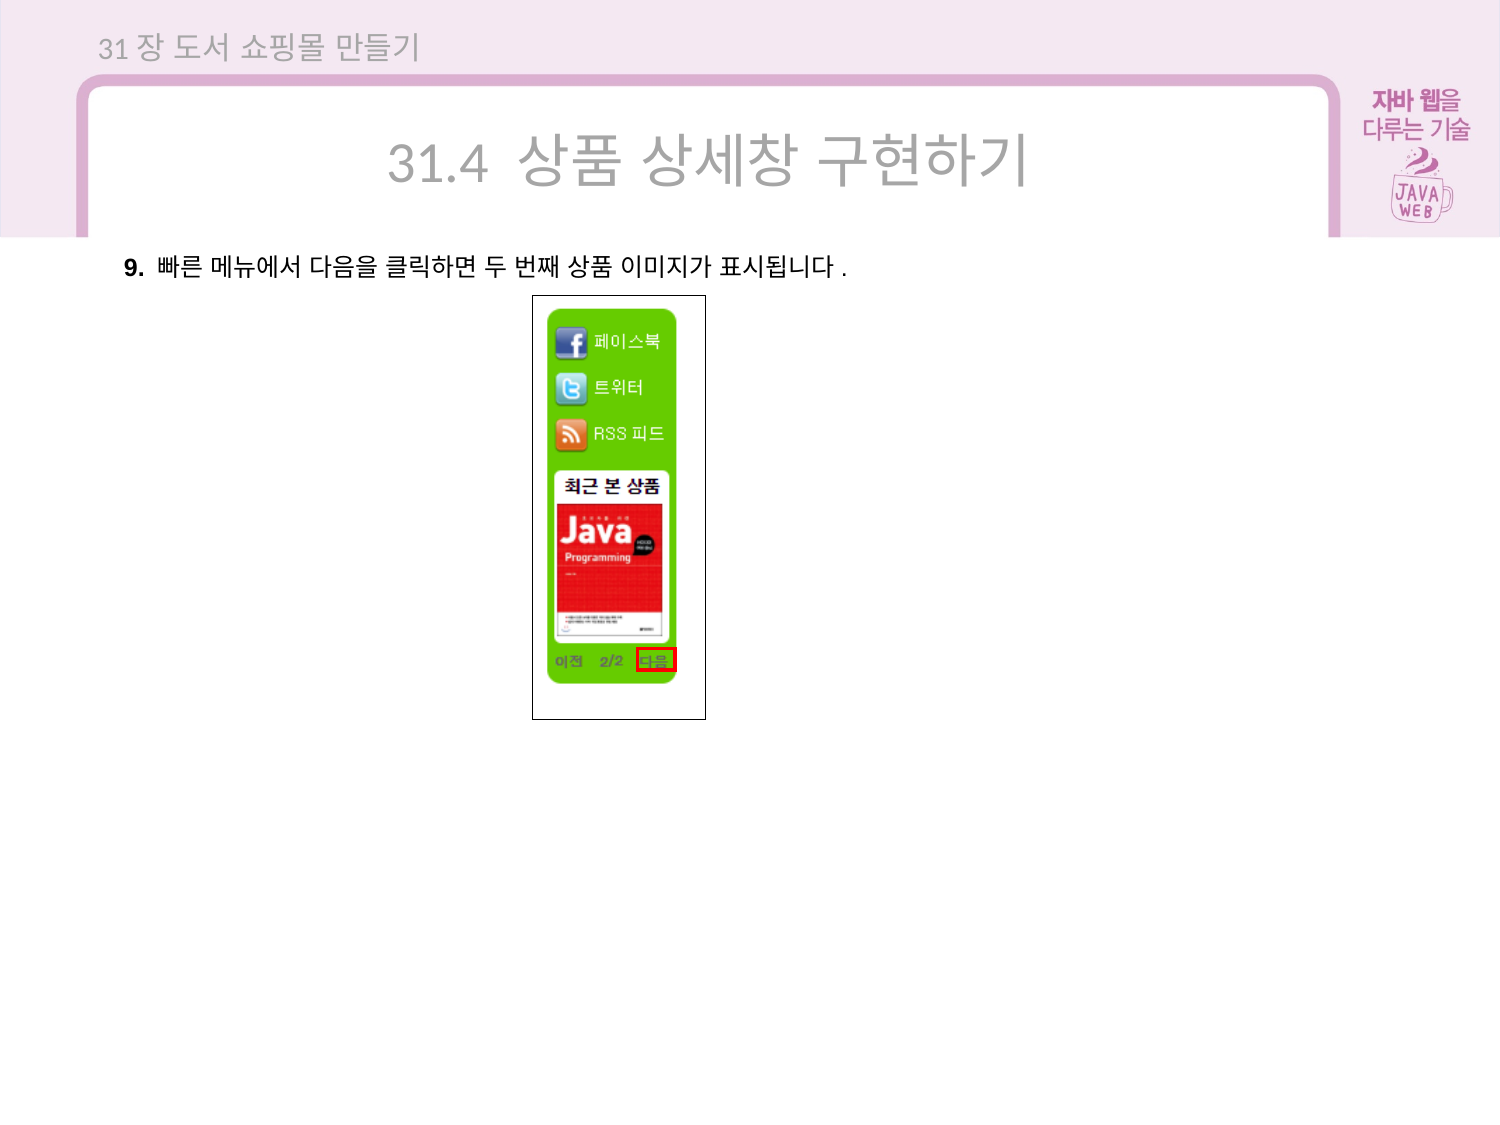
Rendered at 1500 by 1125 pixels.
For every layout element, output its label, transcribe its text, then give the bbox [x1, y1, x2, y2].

text_box 31.4 상품 상세창 구현하기 [96, 117, 1321, 202]
text_box 31장 도서 쇼핑몰 만들기 [82, 0, 1133, 74]
text_box 9. 빠른 메뉴에서 다음을 클릭하면 두 번째 상품 이미지가 표시됩니다. [109, 244, 1300, 290]
picture [0, 0, 1500, 1125]
